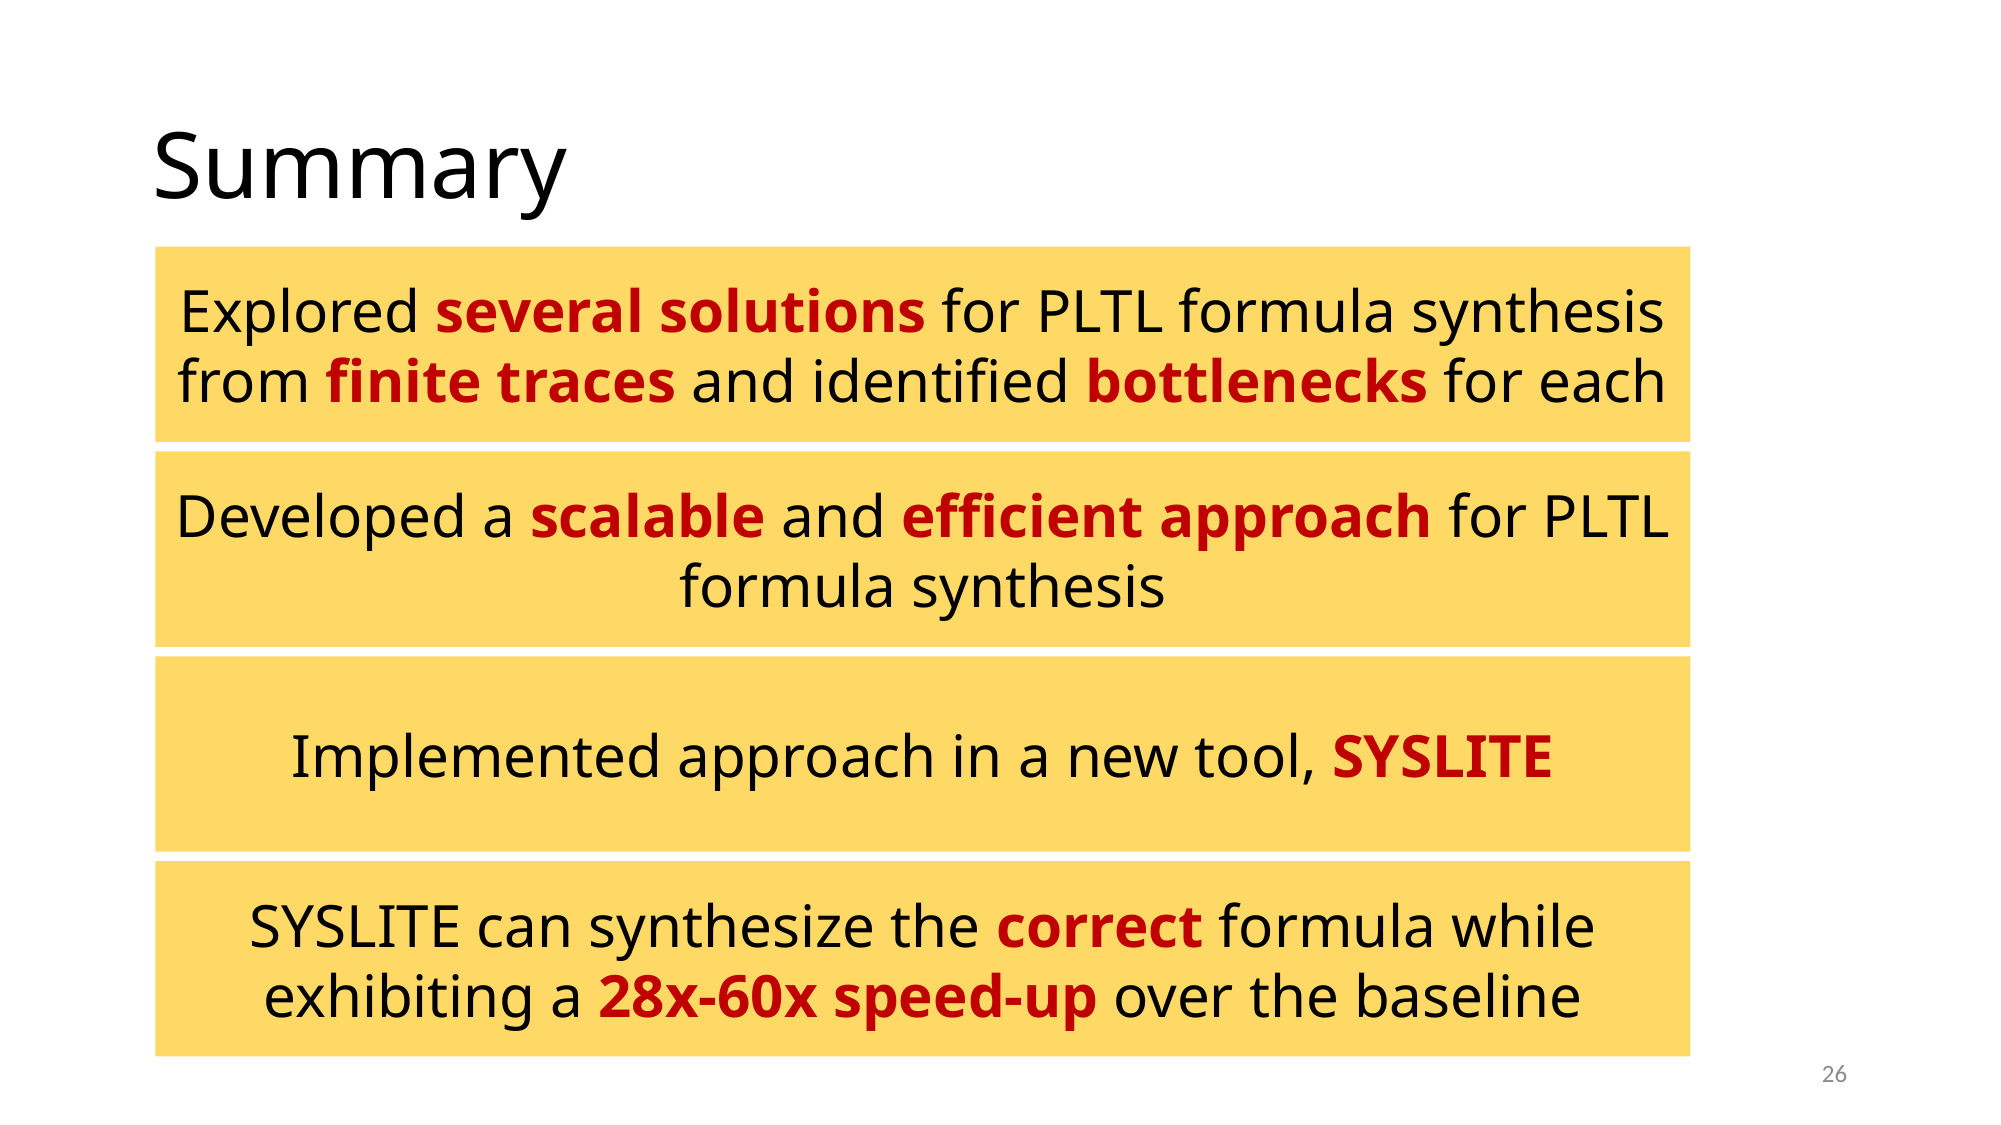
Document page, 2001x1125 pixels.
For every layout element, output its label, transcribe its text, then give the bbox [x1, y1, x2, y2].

title Summary [137, 59, 1863, 278]
text_box Developed a scalable and efficient approach for PLTL formula synthesis [154, 450, 1691, 648]
slide_number 26 [1412, 1042, 1863, 1103]
text_box SYSLITE can synthesize the correct formula while exhibiting a 28x-60x speed-up over the baseline [154, 860, 1691, 1057]
text_box Implemented approach in a new tool, SYSLITE [154, 655, 1691, 853]
text_box Explored several solutions for PLTL formula synthesis from finite traces and identified bottlenecks for each [154, 246, 1691, 443]
